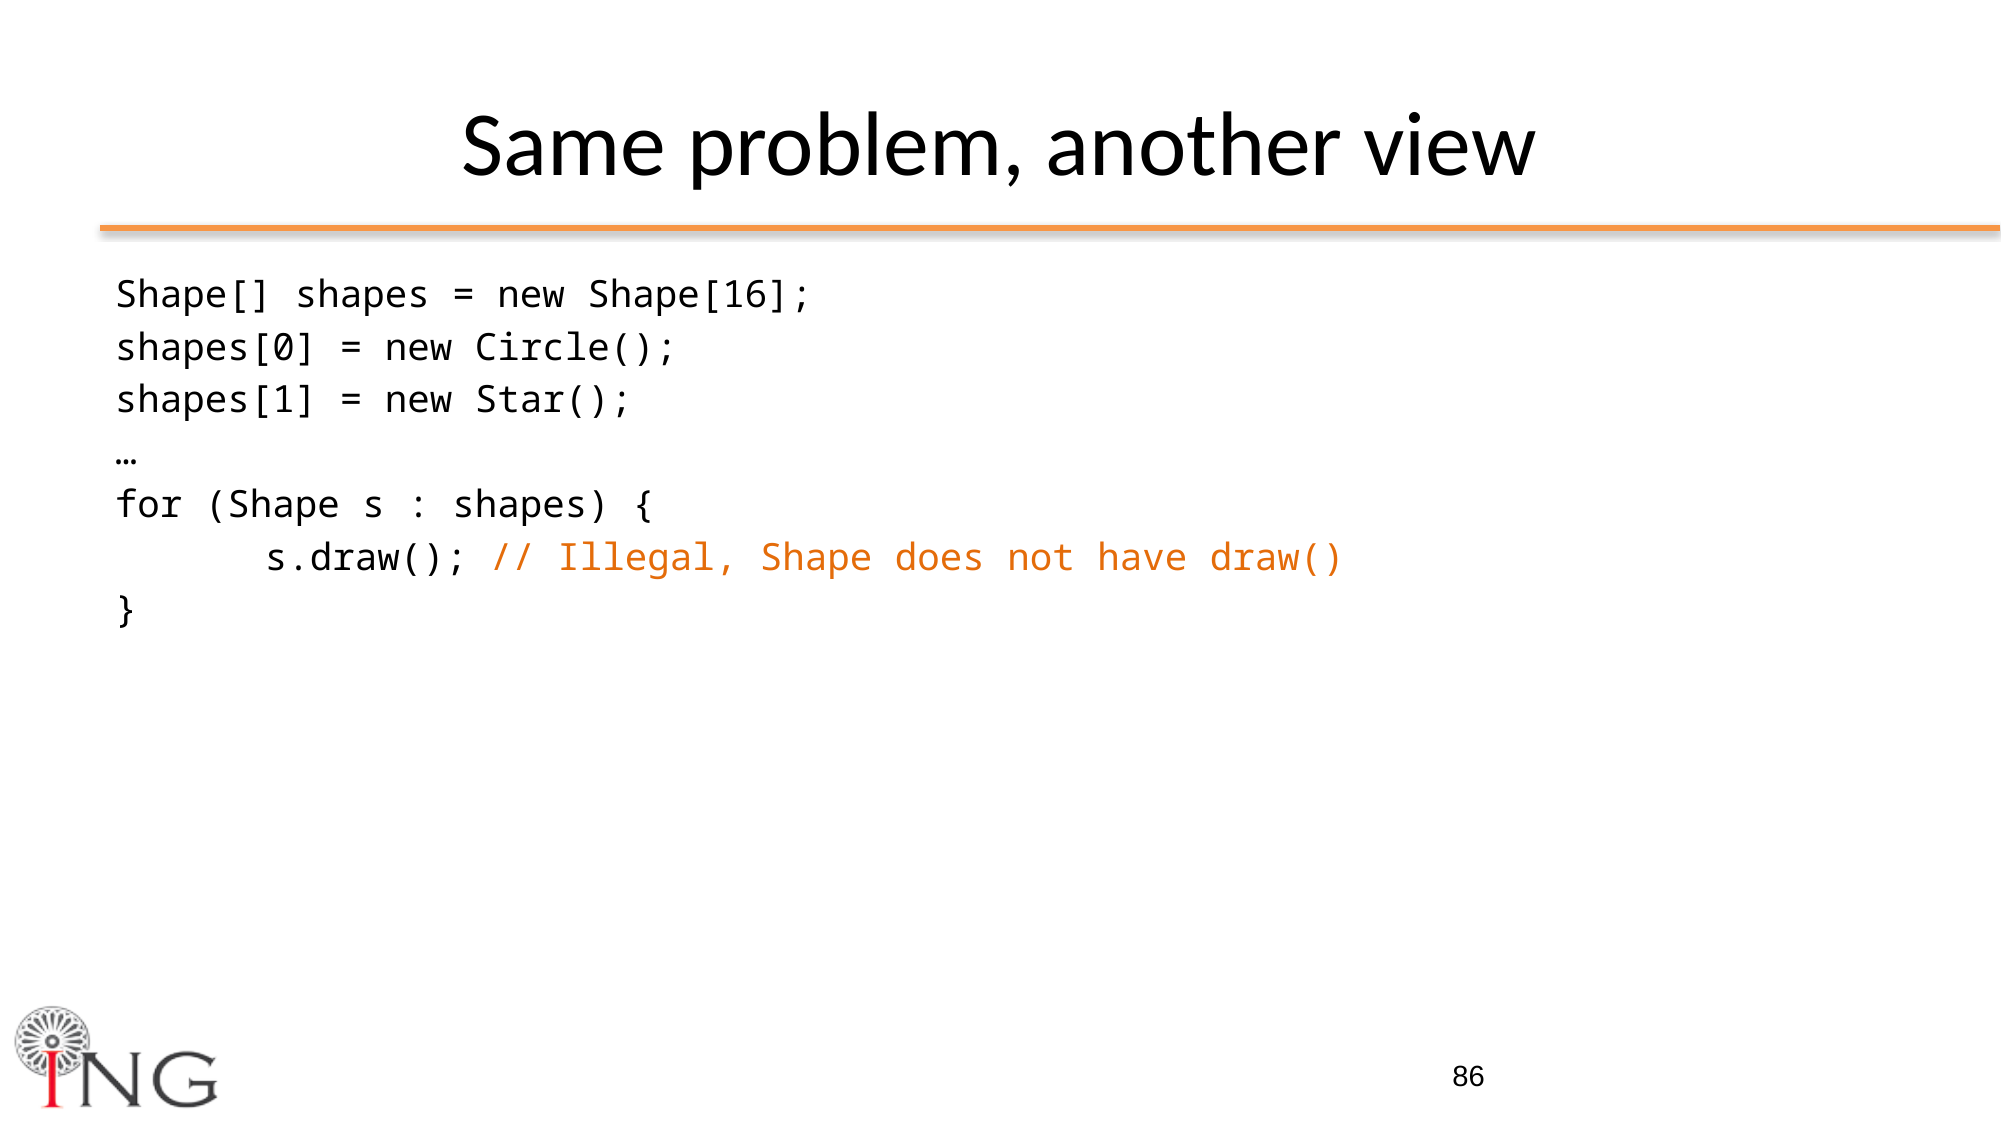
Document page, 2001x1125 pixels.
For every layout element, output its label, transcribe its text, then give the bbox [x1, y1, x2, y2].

title Same problem, another view [99, 45, 1900, 233]
slide_number 86 [1437, 1050, 1750, 1125]
picture [0, 987, 244, 1125]
list Shape[] shapes = new Shape[16]; shapes[0] = new Circle(); shapes[1] = new Star(); … for (Shape s : shapes) { s.draw(); // Illegal, Shape does not have draw() } [99, 262, 1900, 1005]
